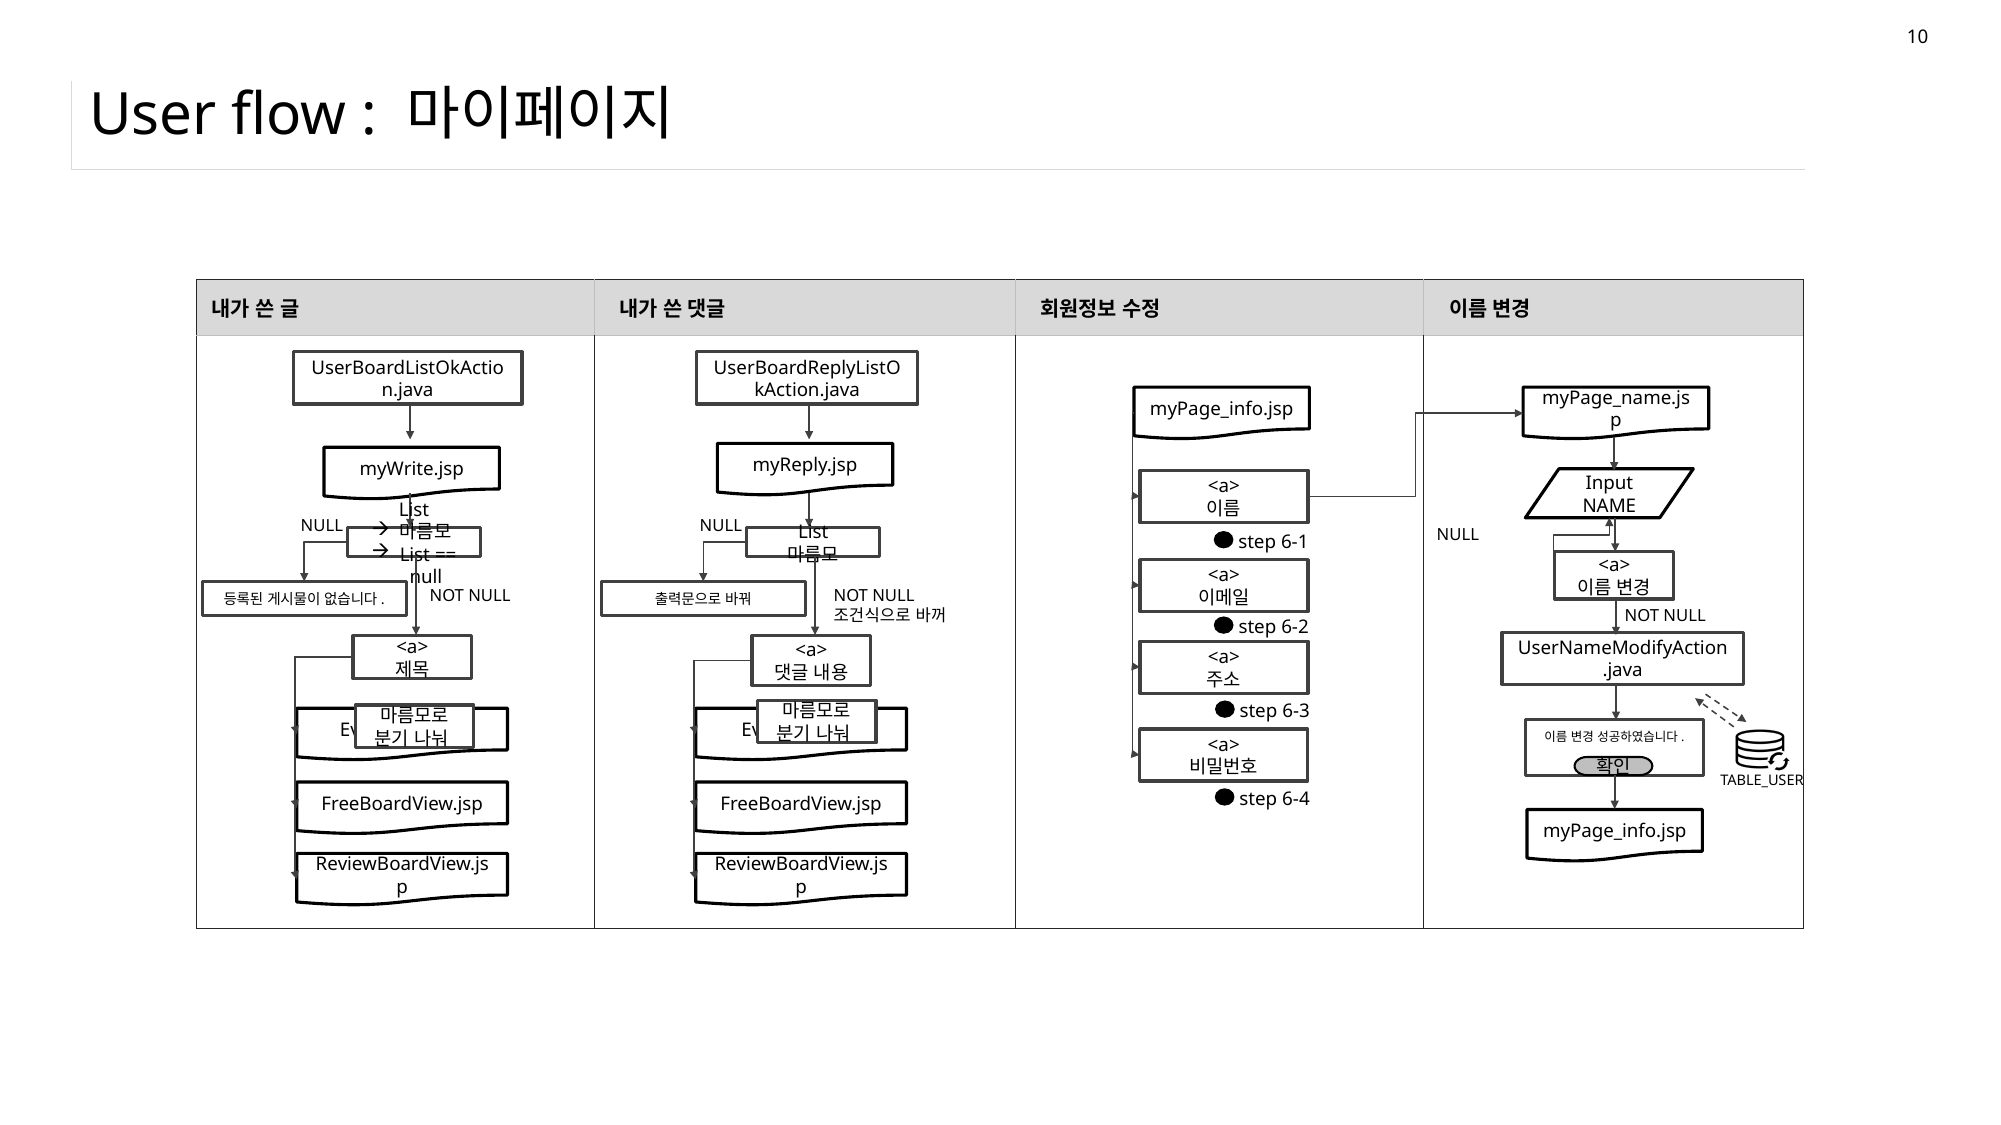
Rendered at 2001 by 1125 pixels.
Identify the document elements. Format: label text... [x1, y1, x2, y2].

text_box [1694, 697, 1735, 728]
text_box TABLE_USER [1705, 762, 1835, 796]
text_box 등록된 게시물이 없습니다. [200, 579, 408, 617]
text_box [1307, 412, 1524, 497]
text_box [296, 656, 354, 880]
text_box UserBoardReplyListOkAction.java [694, 350, 920, 406]
text_box Input NAME [1539, 466, 1696, 520]
text_box <a> 이름 변경 [1553, 550, 1676, 601]
text_box [1213, 698, 1224, 720]
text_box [1541, 492, 1556, 576]
text_box myReply.jsp [715, 441, 895, 497]
text_box 10 [1892, 17, 2000, 58]
text_box ReviewBoardView.jsp [693, 851, 909, 907]
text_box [702, 542, 748, 582]
table_header 내가 쓴 댓글 [595, 280, 1015, 335]
text_box UserNameModifyAction.java [1500, 630, 1745, 686]
table_cell [197, 336, 594, 928]
text_box 이름 변경 성공하였습니다. [1523, 718, 1705, 777]
text_box List 마름모 [745, 526, 882, 559]
text_box 확인 [1572, 754, 1655, 778]
text_box 출력문으로 바꿔 [599, 579, 807, 617]
table_cell [1424, 439, 1803, 928]
text_box <a> 제목 [351, 634, 474, 681]
text_box step 6-4 [1224, 779, 1334, 817]
text_box NULL [285, 506, 358, 542]
text_box [1212, 786, 1224, 808]
text_box [1211, 529, 1223, 551]
text_box ReviewBoardView.jsp [294, 851, 510, 907]
text_box FreeBoardView.jsp [357, 779, 510, 836]
text_box step 6-1 [1223, 522, 1338, 560]
text_box EventView.jsp [758, 706, 909, 762]
table_cell [1424, 336, 1803, 762]
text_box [695, 660, 753, 880]
text_box 마름모로 분기 나눠 [358, 703, 476, 750]
text_box UserBoardListOkAction.java [291, 350, 524, 406]
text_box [1705, 693, 1747, 723]
table_header 회원정보 수정 [1016, 280, 1423, 335]
text_box NOT NULL [421, 577, 526, 612]
text_box myPage_info.jsp [1524, 807, 1705, 863]
text_box <a> 주소 [1144, 639, 1310, 695]
text_box Input NAME [1523, 498, 1536, 520]
text_box myPage_name.jsp [1521, 385, 1711, 441]
text_box step 6-3 [1224, 691, 1334, 729]
text_box <a> 비밀번호 [1138, 727, 1310, 783]
text_box FreeBoardView.jsp [758, 779, 909, 836]
text_box <a> 이름 [1146, 468, 1310, 525]
table_cell [595, 336, 1015, 928]
text_box List 마름모 List == null [346, 526, 483, 559]
text_box myWrite.jsp [321, 445, 502, 501]
table_cell [1016, 336, 1423, 928]
text_box myPage_info.jsp [1131, 385, 1312, 441]
text_box NOT NULL [1609, 597, 1721, 633]
text_box [1211, 614, 1223, 636]
text_box step 6-2 [1223, 607, 1338, 645]
text_box NULL [684, 506, 757, 542]
table_header 내가 쓴 글 [197, 280, 594, 335]
picture [1722, 712, 1798, 788]
text_box <a> 이메일 [1146, 557, 1310, 614]
title User flow : 마이페이지 [74, 61, 1949, 162]
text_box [303, 542, 349, 582]
text_box NOT NULL 조건식으로 바꺼 [820, 577, 962, 632]
text_box 마름모로 분기 나눠 [758, 698, 878, 745]
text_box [1133, 413, 1140, 756]
text_box EventView.jsp [358, 706, 510, 762]
text_box <a> 댓글 내용 [750, 634, 873, 687]
text_box NULL [1421, 516, 1494, 552]
table_header 이름 변경 [1424, 280, 1803, 335]
